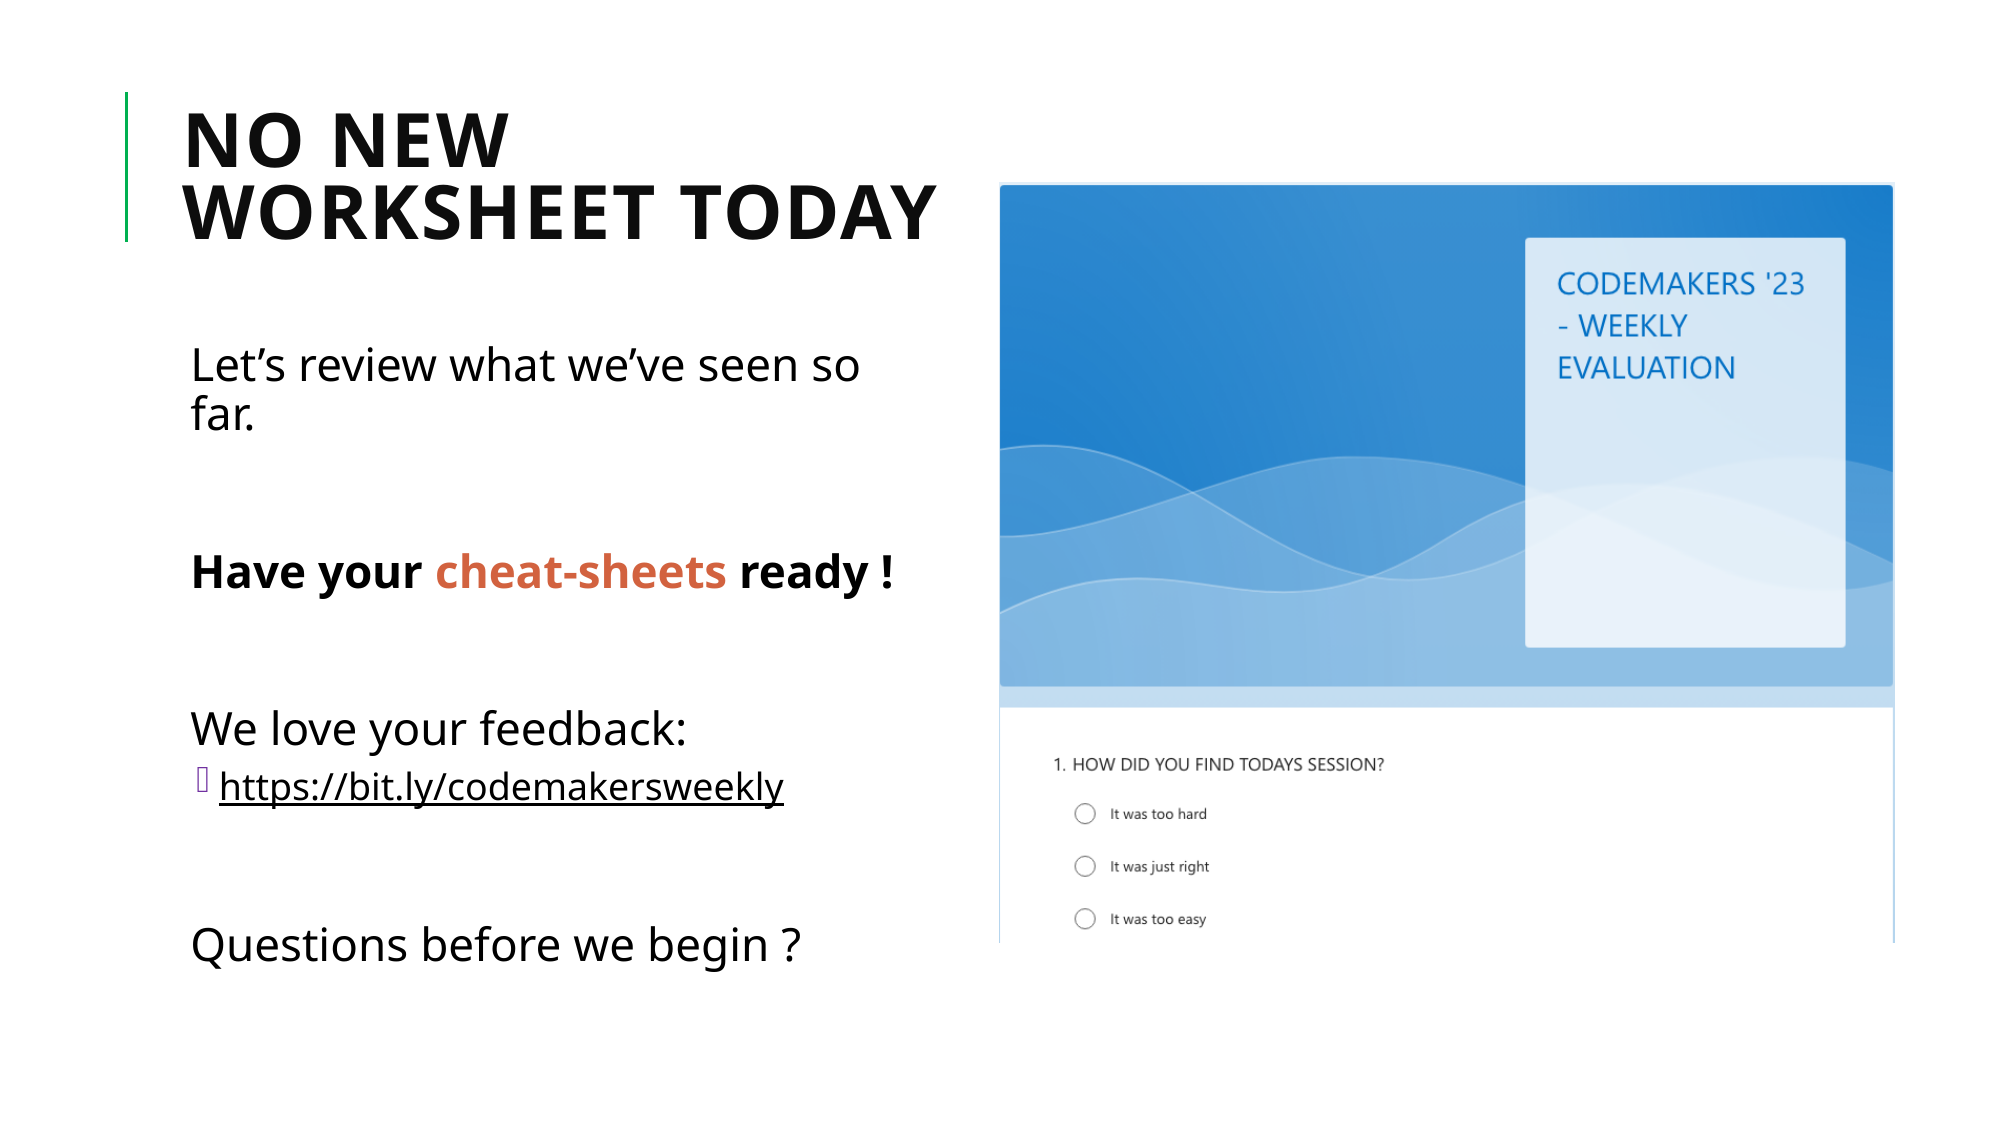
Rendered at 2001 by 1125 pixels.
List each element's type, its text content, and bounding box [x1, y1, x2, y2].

list Let’s review what we’ve seen so far. Have your cheat-sheets ready ! We love your feedback: https://bit.ly/codemakersweekly Questions before we begin ? [168, 334, 933, 1020]
title No new worksheet today [168, 59, 956, 306]
picture [999, 181, 1896, 944]
